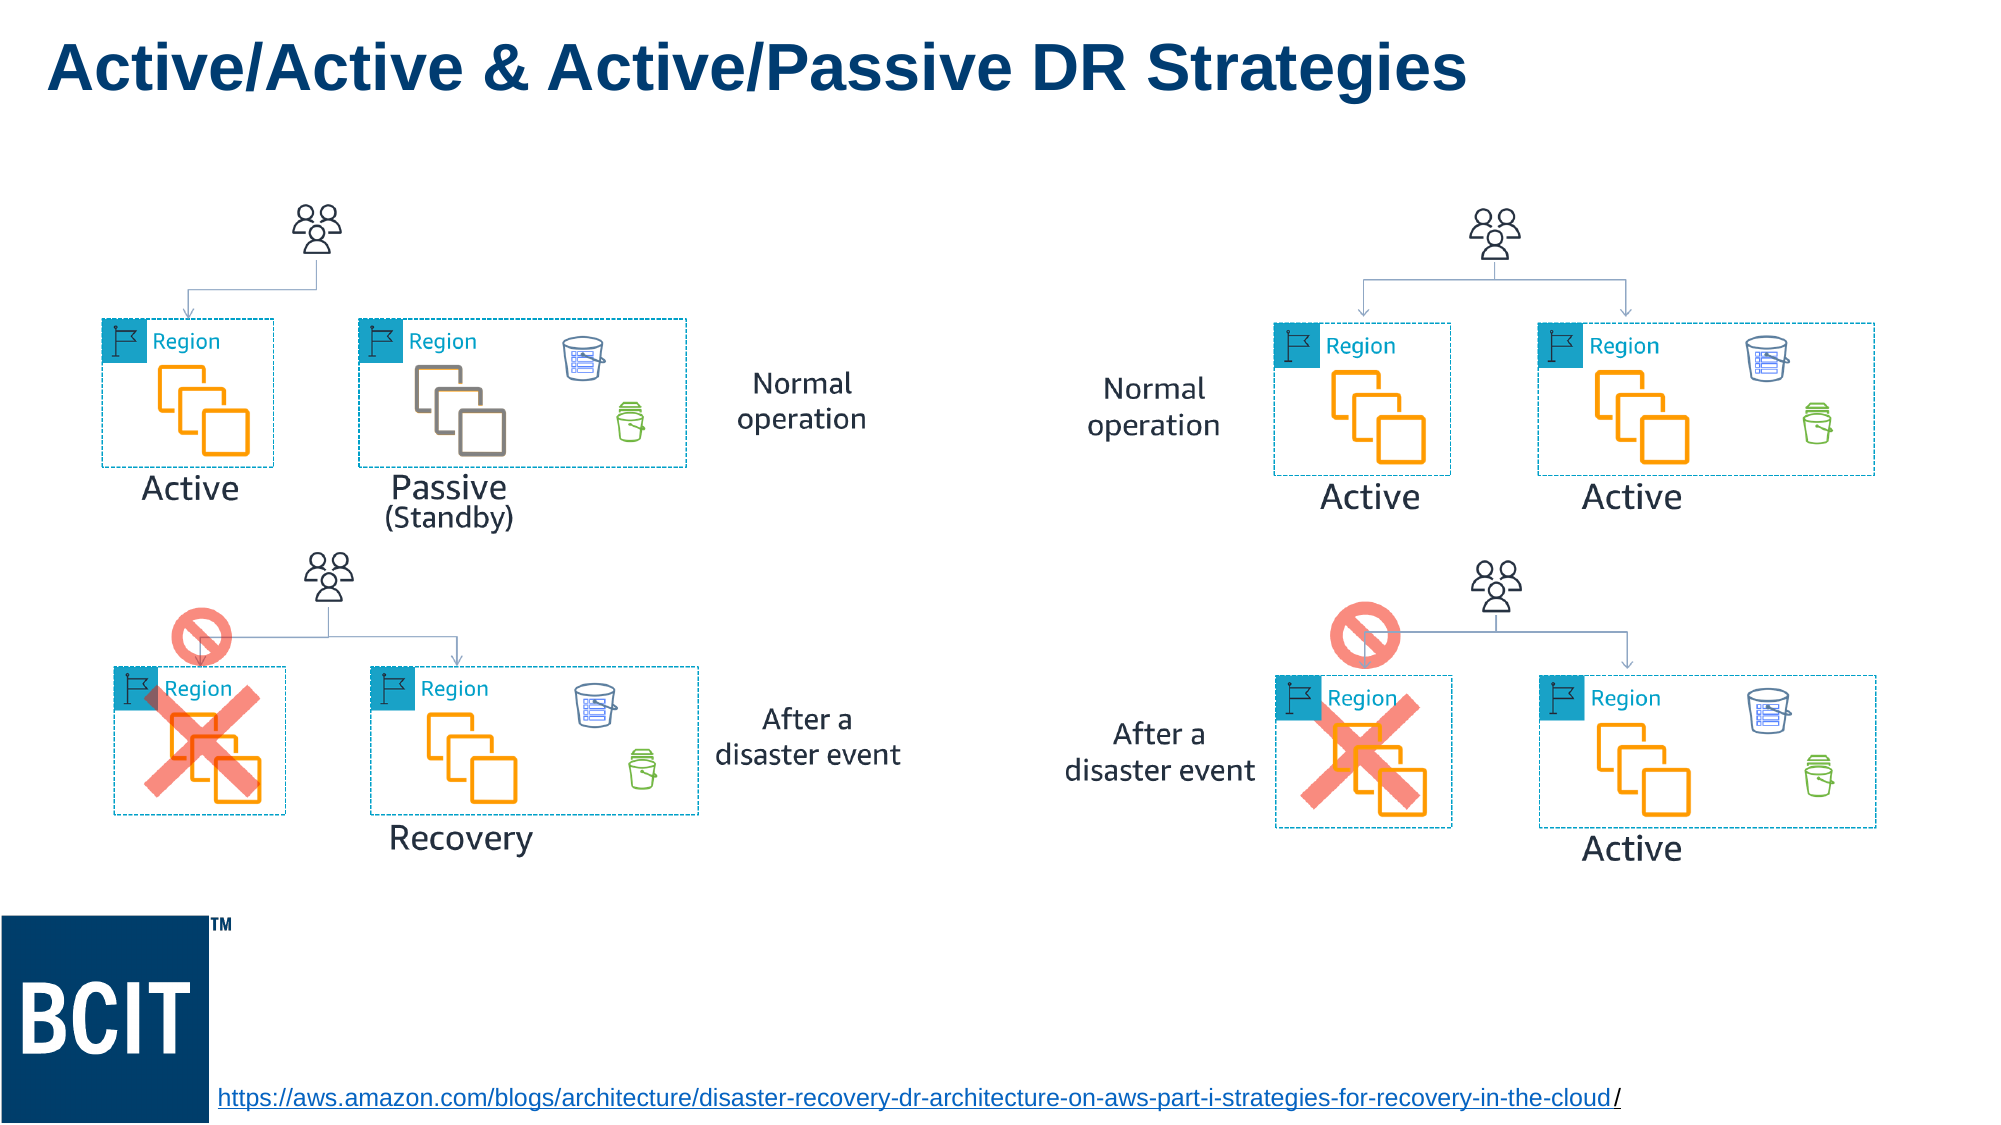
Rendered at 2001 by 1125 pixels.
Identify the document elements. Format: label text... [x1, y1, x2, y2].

picture [85, 196, 946, 880]
text_box https://aws.amazon.com/blogs/architecture/disaster-recovery-dr-architecture-on-aws-part-i-strategies-for-recovery-in-the-cloud/ [237, 1074, 1830, 1119]
picture [0, 913, 233, 1125]
text_box Active/Active & Active/Passive DR Strategies [31, 15, 1578, 111]
picture [1044, 196, 1908, 892]
